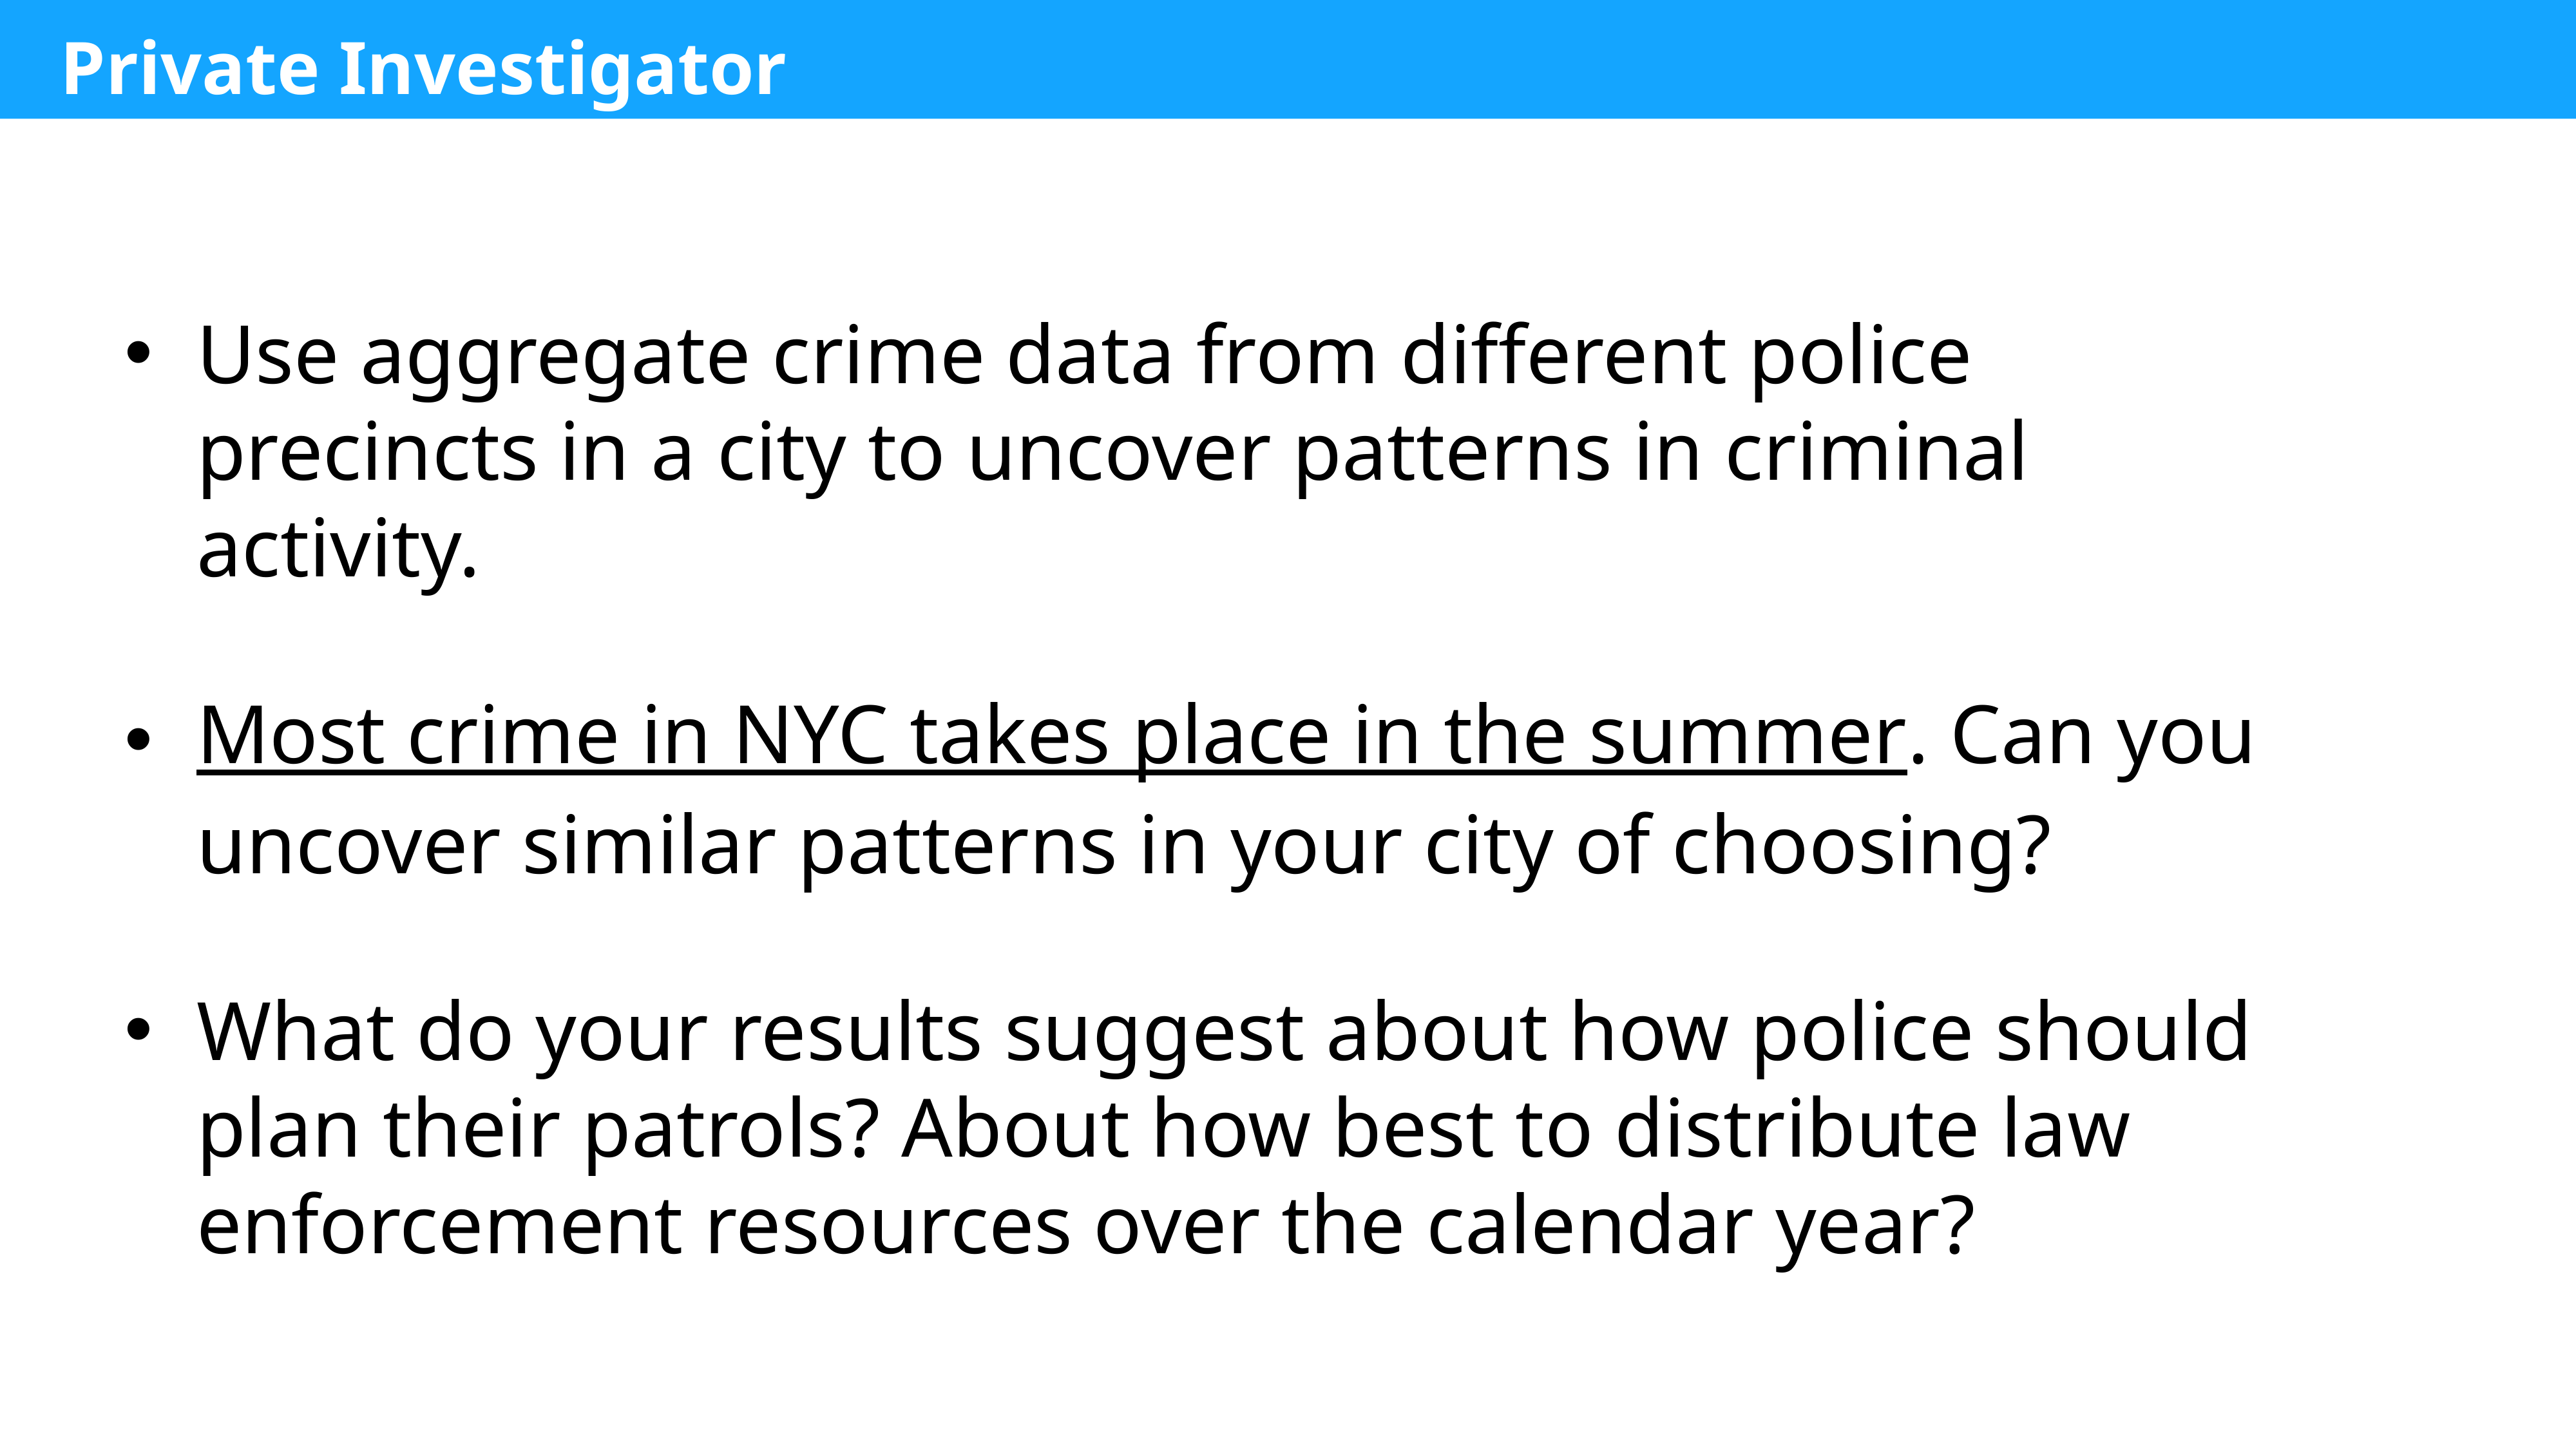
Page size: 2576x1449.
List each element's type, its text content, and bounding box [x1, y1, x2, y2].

text_box Private Investigator [50, 17, 1207, 114]
text_box Use aggregate crime data from different police precincts in a city to uncover patterns in criminal activity. Most crime in NYC takes place in the summer. Can you uncover similar patterns in your city of choosing? What do your results suggest about how police should plan their patrols? About how best to distribute law enforcement resources over the calendar year? [113, 293, 2312, 1279]
